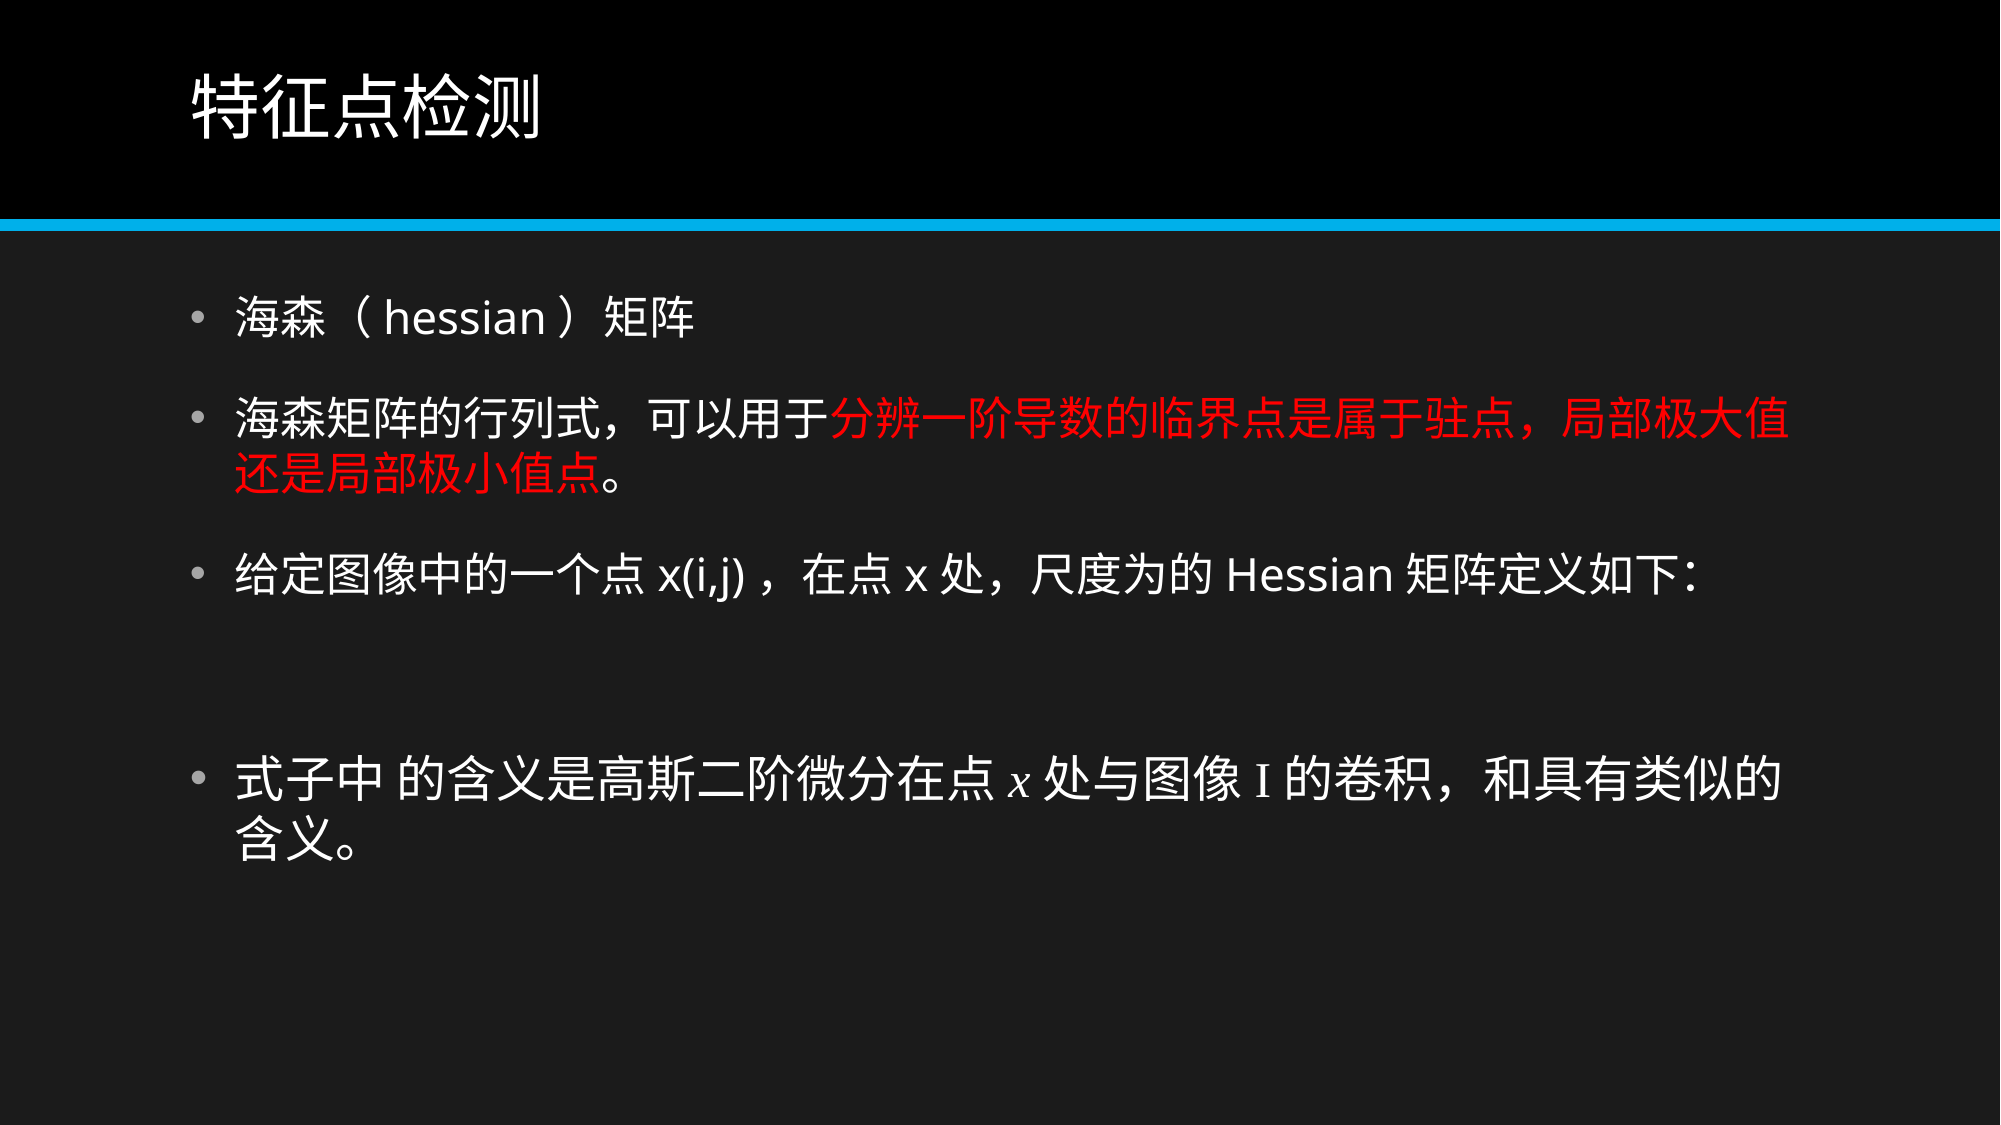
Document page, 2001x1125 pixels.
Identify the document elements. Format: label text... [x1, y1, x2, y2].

title 特征点检测 [174, 20, 1825, 201]
